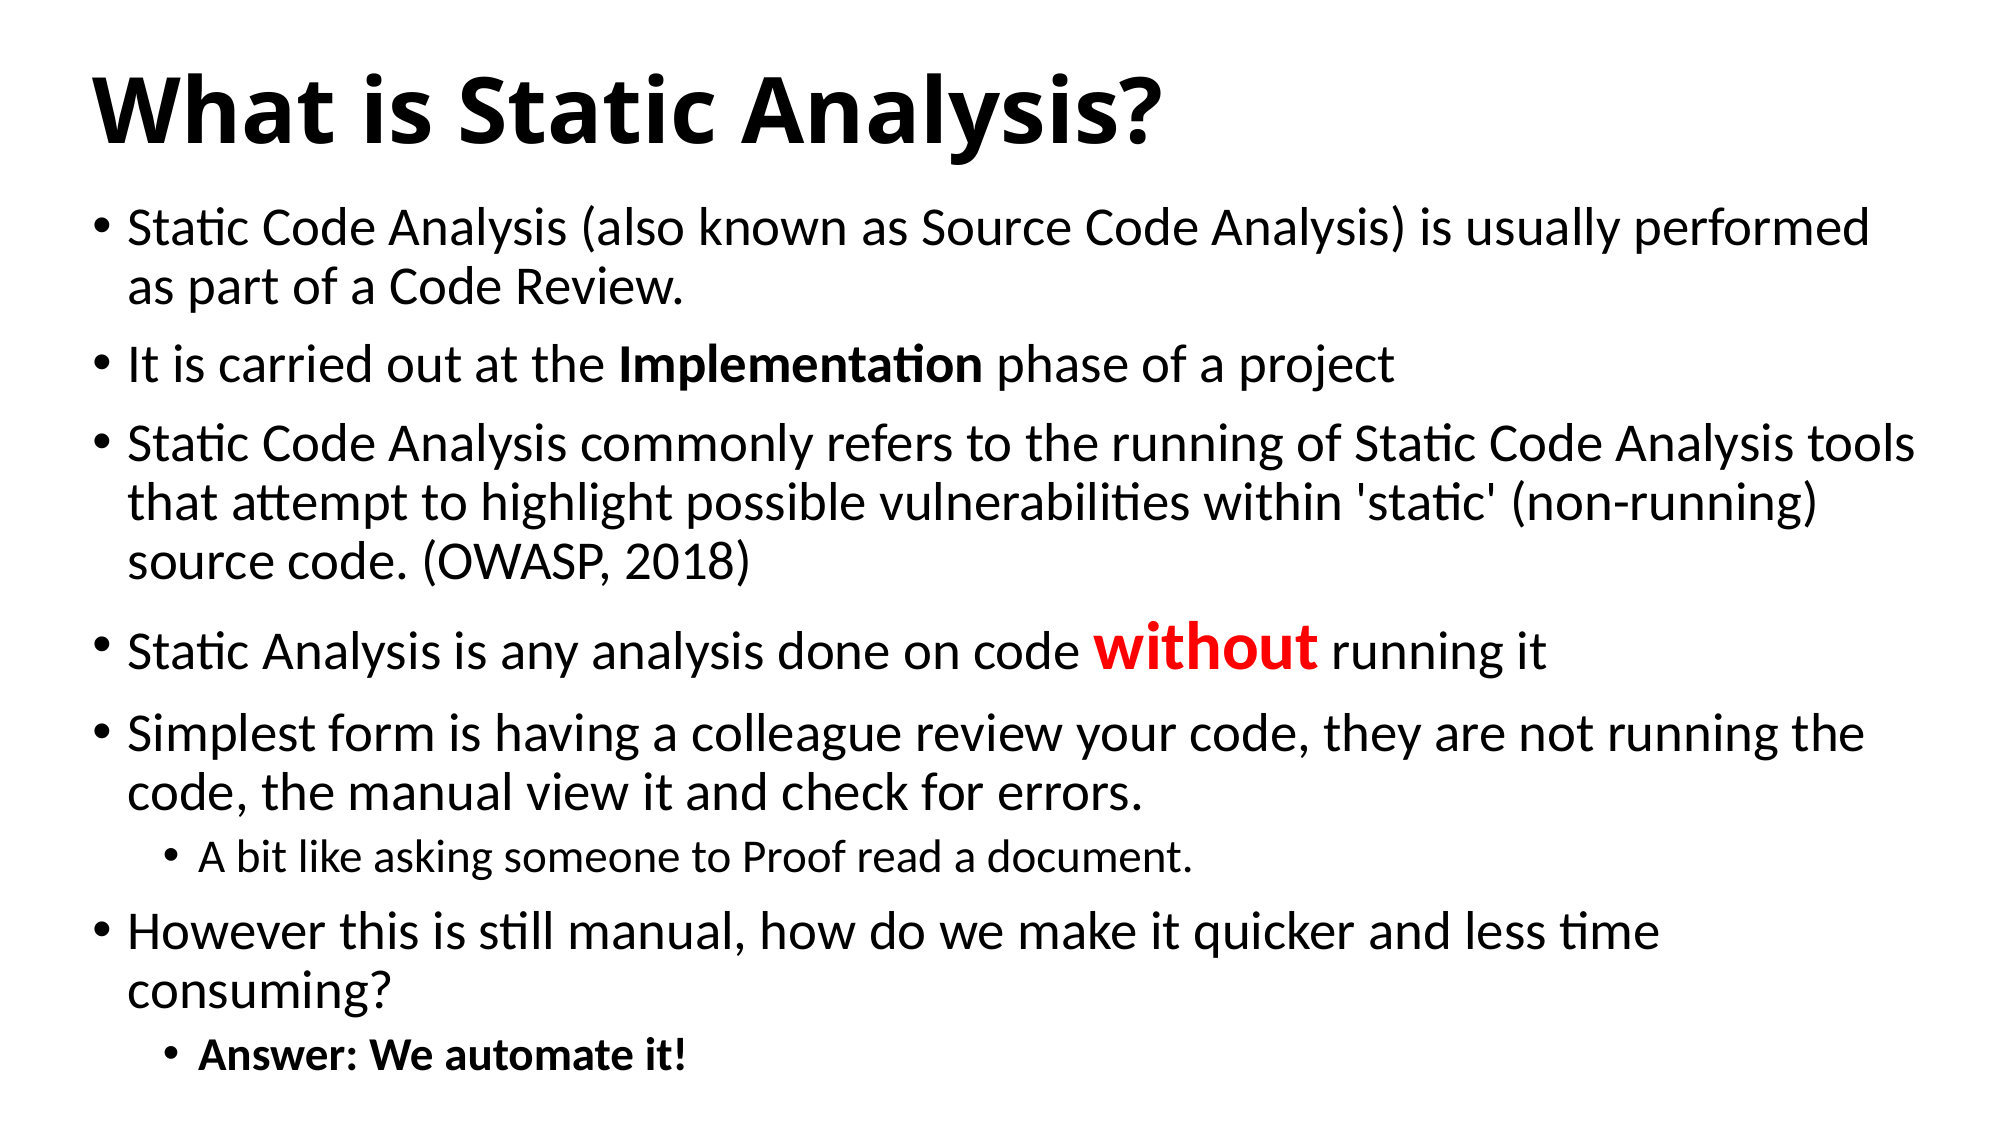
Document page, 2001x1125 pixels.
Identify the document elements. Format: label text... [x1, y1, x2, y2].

list Static Code Analysis (also known as Source Code Analysis) is usually performed as part of a Code Review. It is carried out at the Implementation phase of a project Static Code Analysis commonly refers to the running of Static Code Analysis tools that attempt to highlight possible vulnerabilities within 'static' (non-running) source code. (OWASP, 2018) Static Analysis is any analysis done on code without running it Simplest form is having a colleague review your code, they are not running the code, the manual view it and check for errors. A bit like asking someone to Proof read a document. However this is still manual, how do we make it quicker and less time consuming? Answer: We automate it! [77, 190, 1944, 1089]
title What is Static Analysis? [77, 36, 1803, 190]
